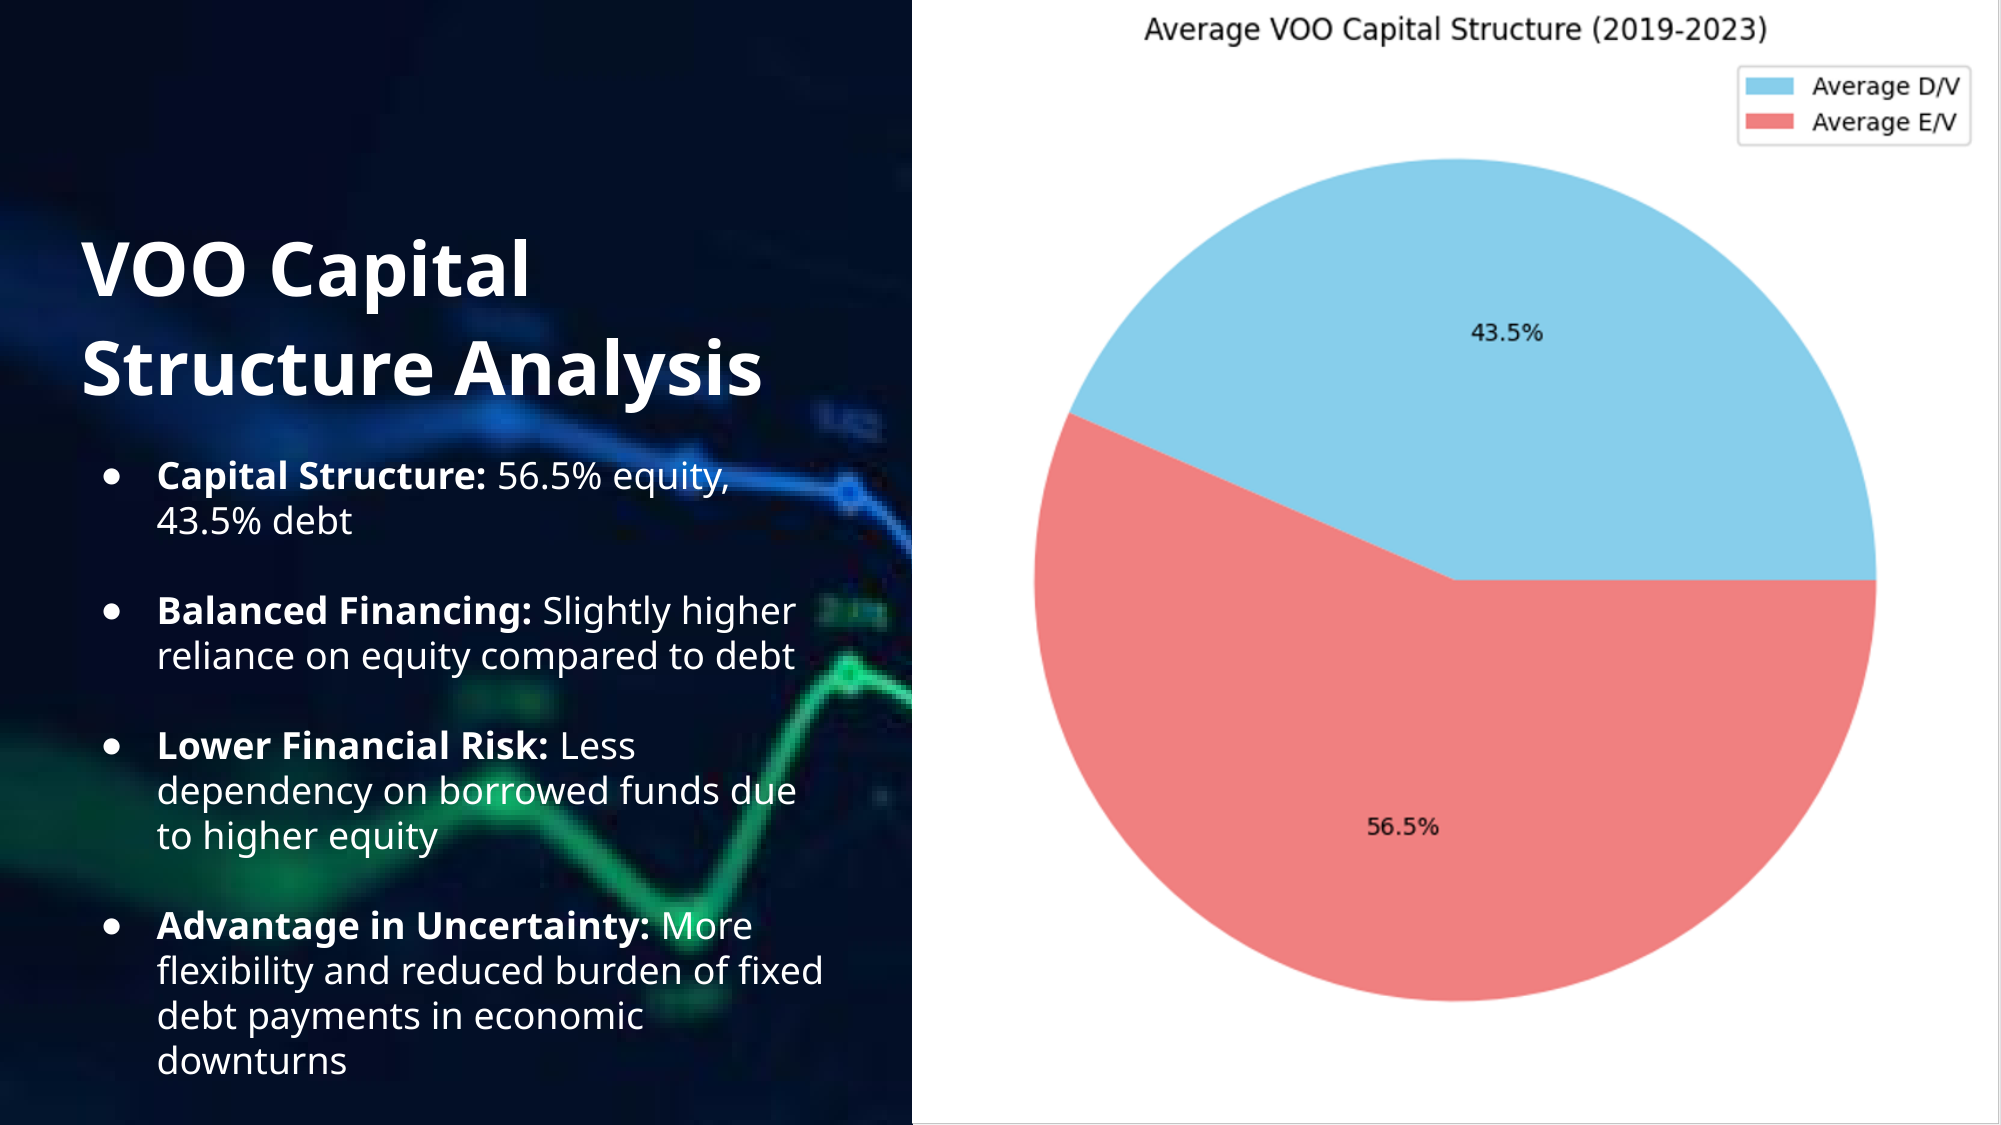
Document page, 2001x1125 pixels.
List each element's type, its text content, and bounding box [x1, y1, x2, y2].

picture [0, 0, 2001, 1125]
text_box Capital Structure: 56.5% equity, 43.5% debt Balanced Financing: Slightly higher reliance on equity compared to debt Lower Financial Risk: Less dependency on borrowed funds due to higher equity Advantage in Uncertainty: More flexibility and reduced burden of fixed debt payments in economic downturns [66, 437, 852, 1098]
text_box VOO Capital Structure Analysis [66, 144, 907, 478]
